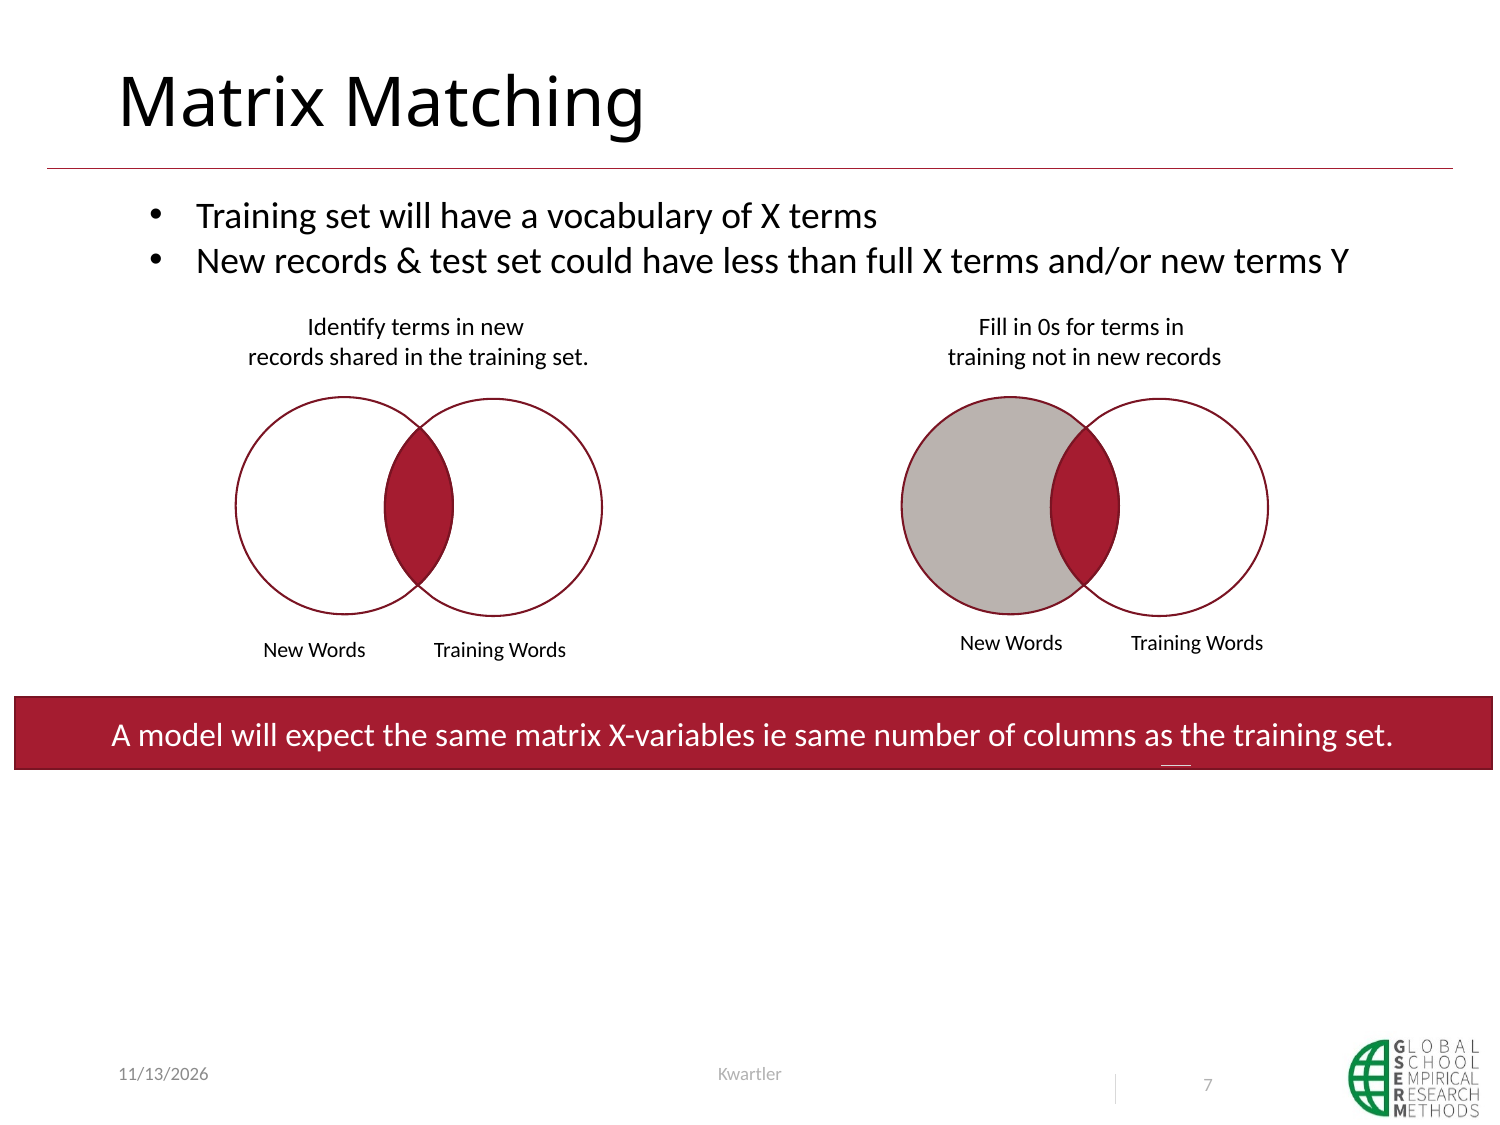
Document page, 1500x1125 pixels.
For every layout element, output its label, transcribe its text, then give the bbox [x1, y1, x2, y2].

text_box Training Words [1116, 620, 1279, 662]
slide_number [103, 1042, 441, 1103]
text_box New Words [248, 628, 381, 670]
slide_number 7 [1188, 1042, 1330, 1103]
text_box New Words [945, 620, 1078, 662]
footer Kwartler [496, 1042, 1004, 1103]
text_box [231, 302, 606, 616]
text_box Training set will have a vocabulary of X terms New records & test set could have less than full X terms and/or new terms Y [134, 183, 1366, 289]
text_box Training Words [419, 628, 582, 670]
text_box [901, 302, 1269, 616]
title Matrix Matching [103, 59, 1397, 157]
text_box A model will expect the same matrix X-variables ie same number of columns as the training set. [14, 696, 1493, 770]
picture [1342, 1031, 1500, 1120]
